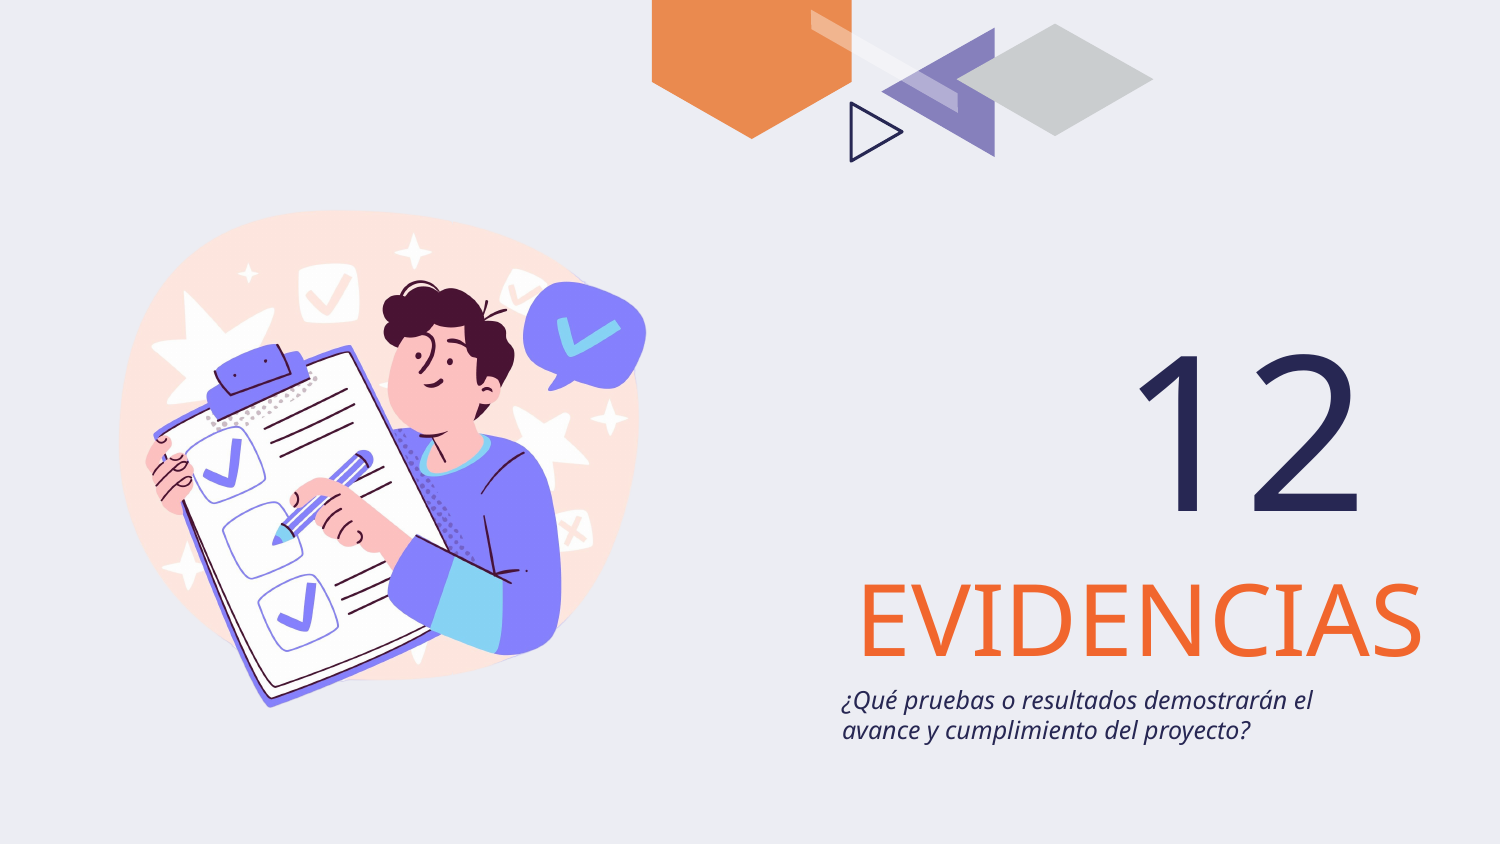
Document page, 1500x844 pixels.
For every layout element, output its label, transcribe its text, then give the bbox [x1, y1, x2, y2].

title EVIDENCIAS [750, 485, 1441, 692]
title 12 [1103, 241, 1384, 467]
subtitle ¿Qué pruebas o resultados demostrarán el avance y cumplimiento del proyecto? [827, 669, 1414, 800]
picture [72, 135, 693, 757]
